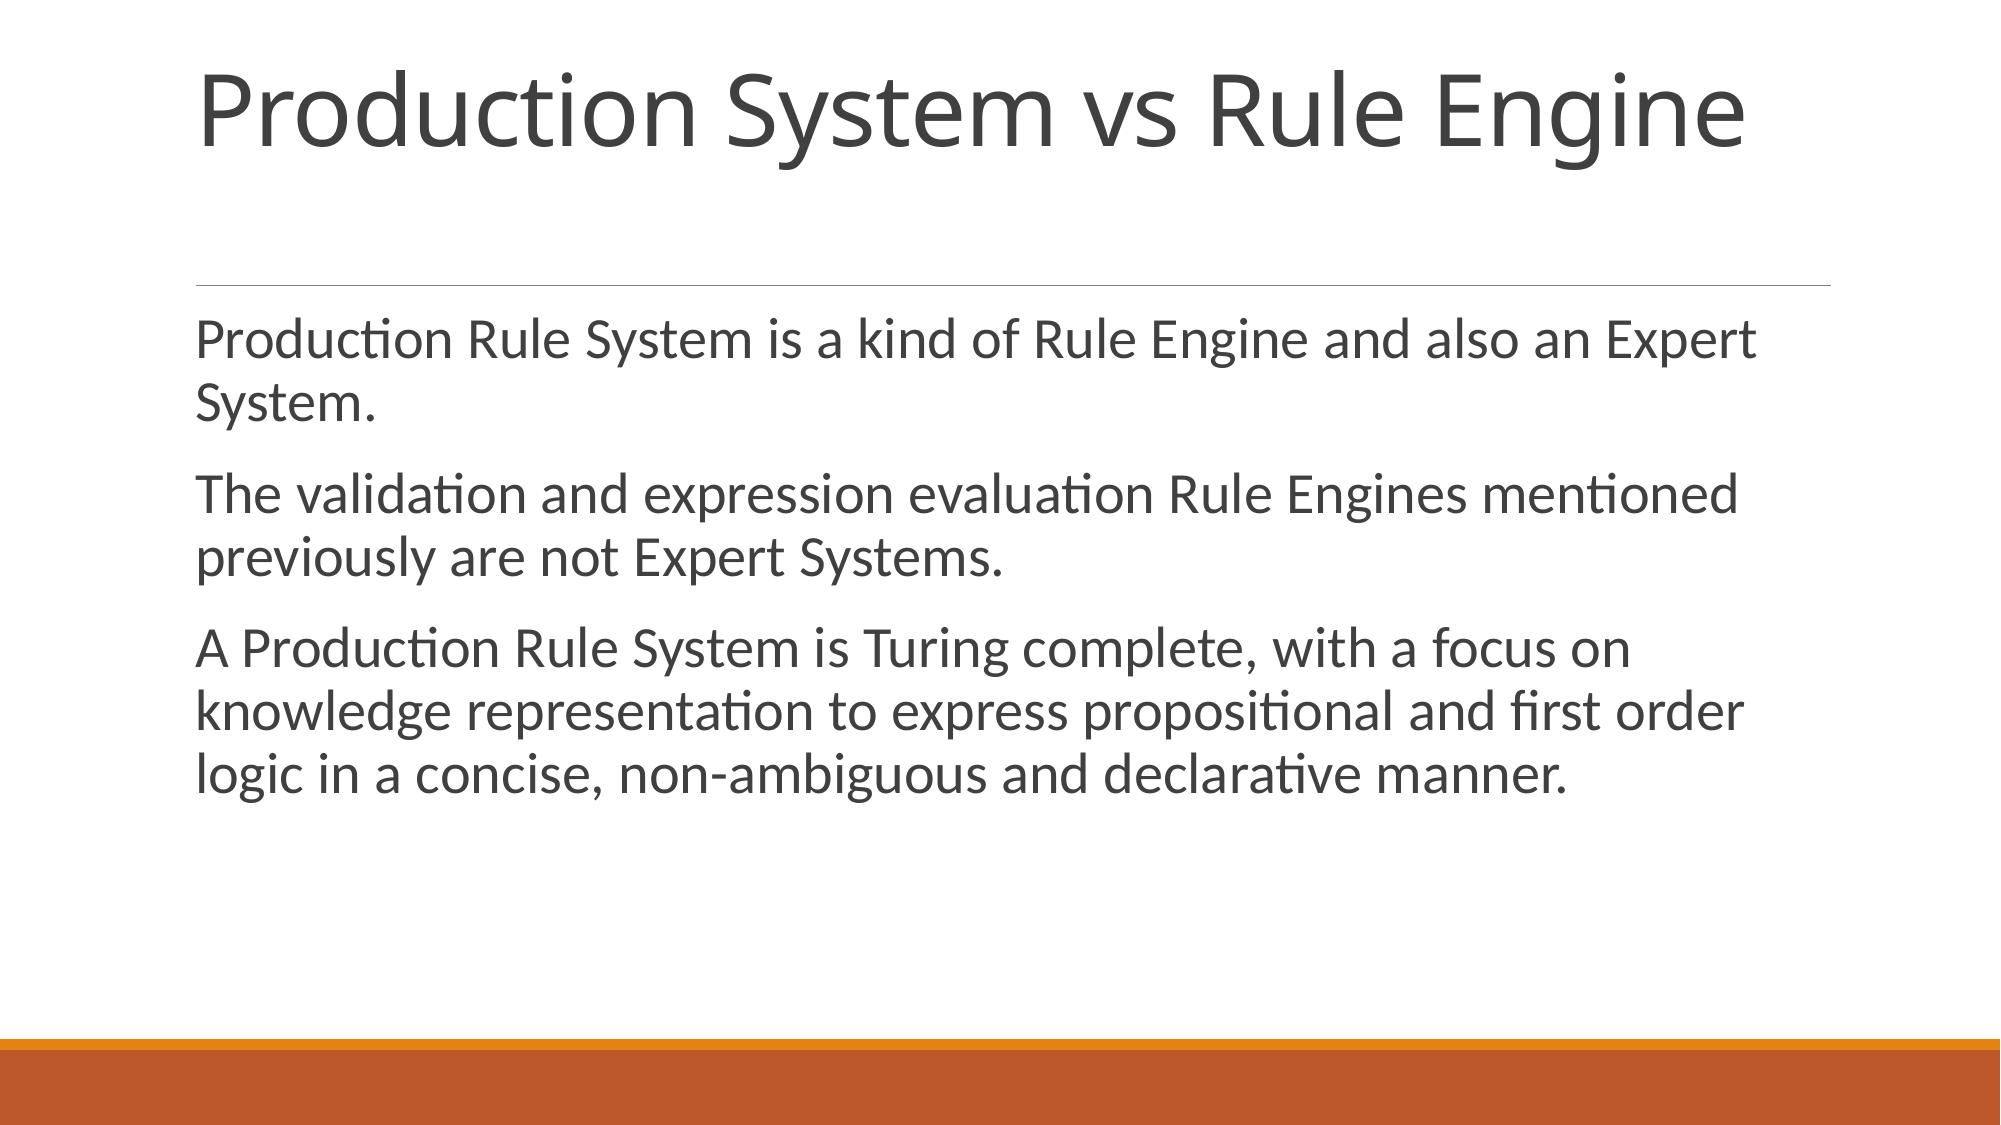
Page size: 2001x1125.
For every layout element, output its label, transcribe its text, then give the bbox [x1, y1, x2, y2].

title Production System vs Rule Engine [180, 47, 1830, 175]
list Production Rule System is a kind of Rule Engine and also an Expert System. The validation and expression evaluation Rule Engines mentioned previously are not Expert Systems. A Production Rule System is Turing complete, with a focus on knowledge representation to express propositional and first order logic in a concise, non-ambiguous and declarative manner. [180, 300, 1830, 961]
